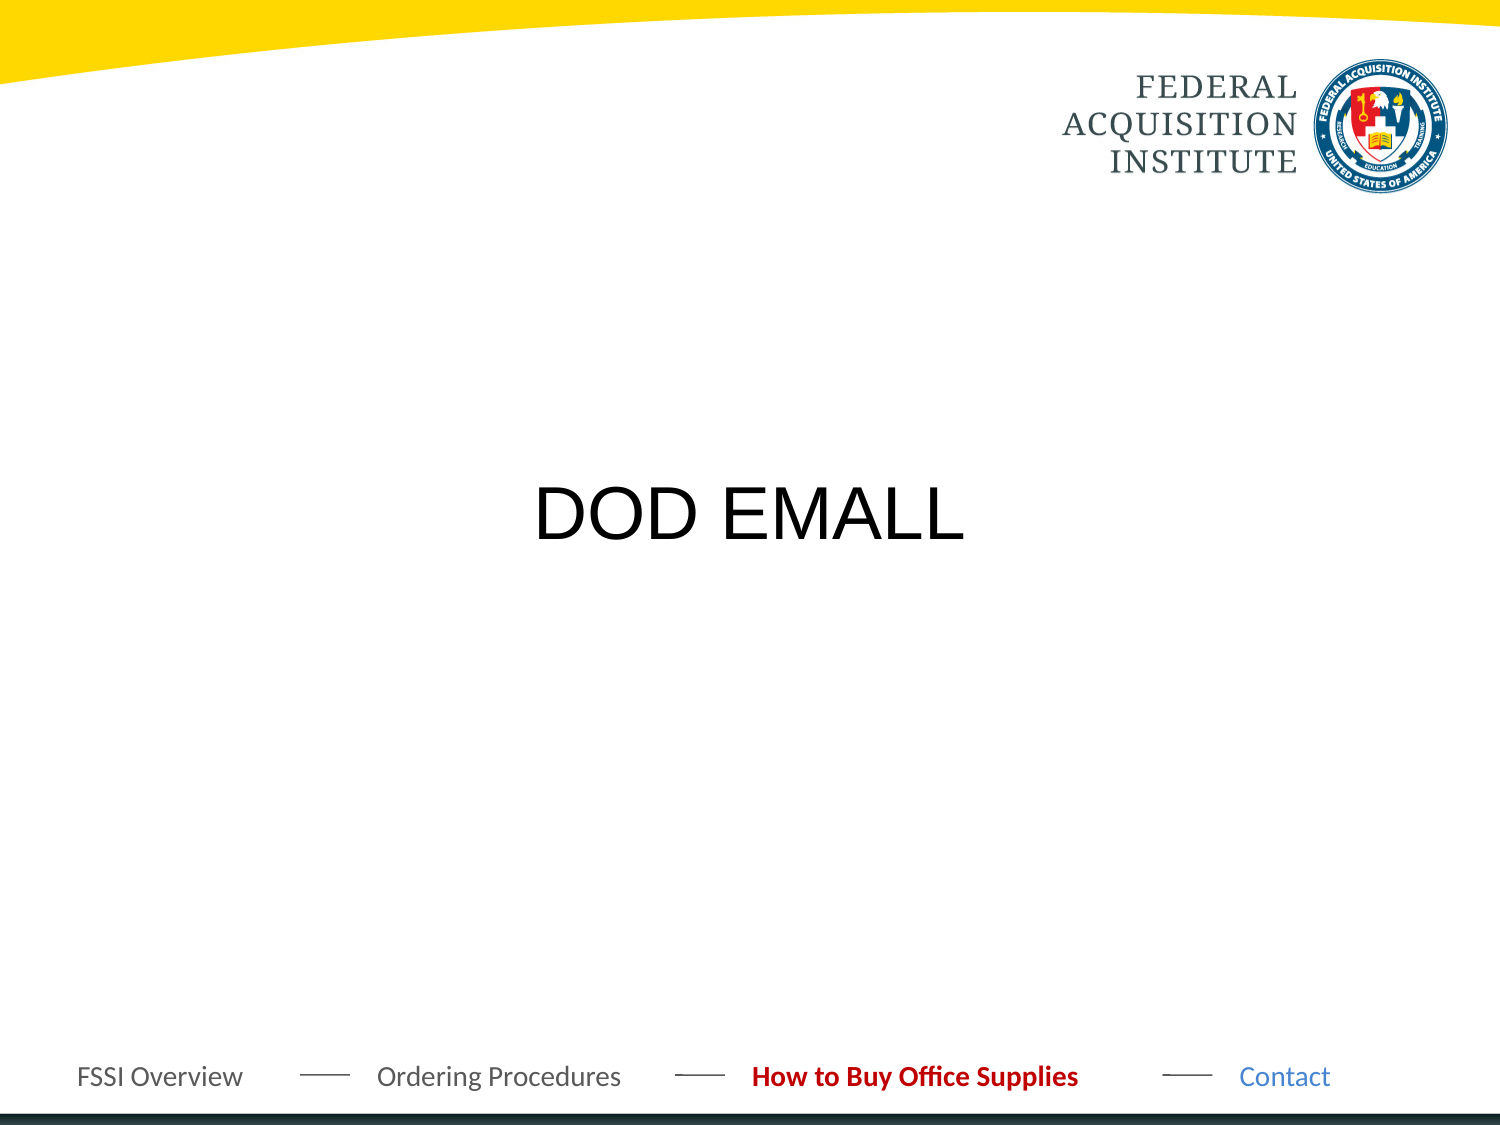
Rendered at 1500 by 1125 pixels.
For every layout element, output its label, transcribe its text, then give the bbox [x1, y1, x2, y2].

title DOD EMALL [293, 463, 1207, 662]
text_box Contact [1224, 1049, 1363, 1100]
text_box Ordering Procedures [362, 1049, 737, 1100]
text_box FSSI Overview [62, 1049, 350, 1100]
picture [0, 0, 1500, 1125]
text_box How to Buy Office Supplies [737, 1049, 1175, 1100]
